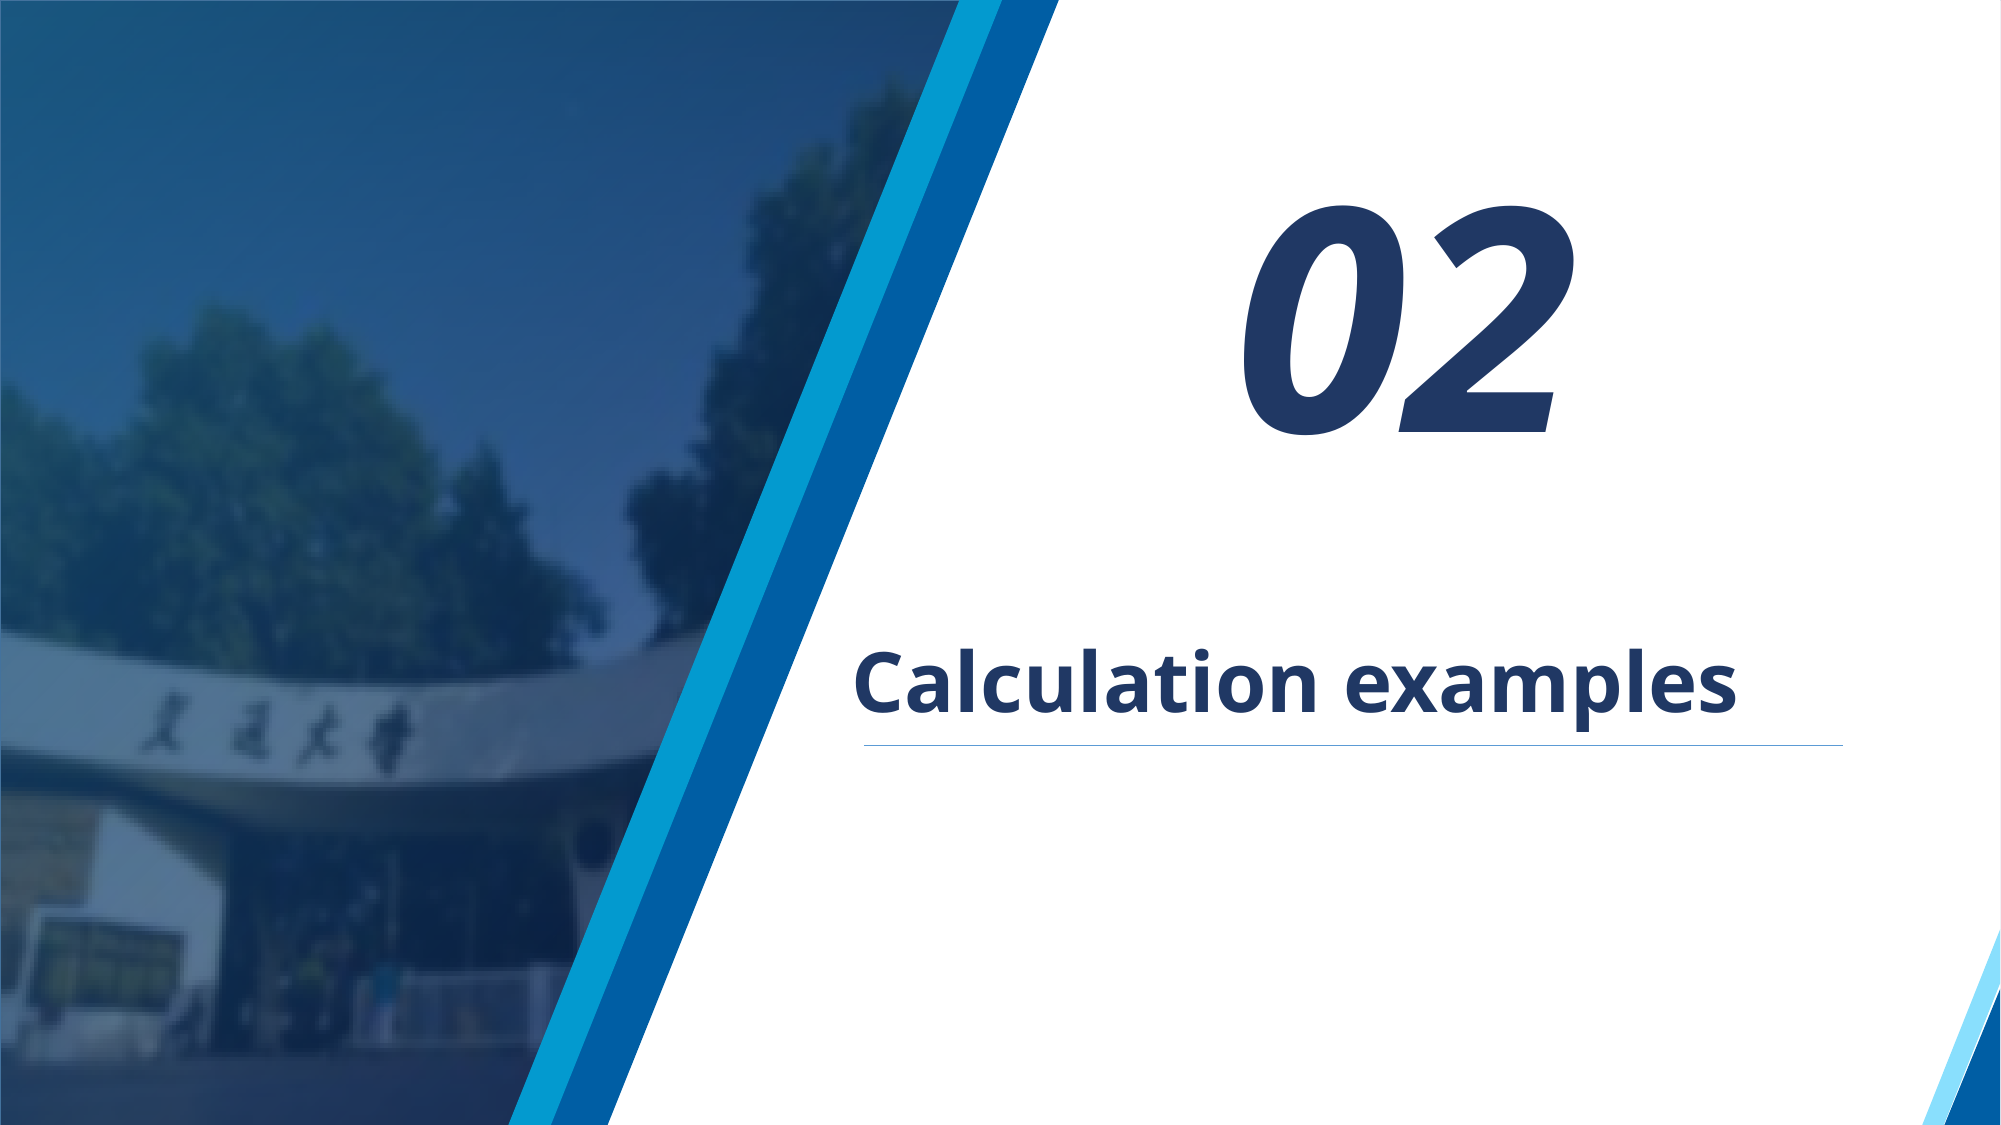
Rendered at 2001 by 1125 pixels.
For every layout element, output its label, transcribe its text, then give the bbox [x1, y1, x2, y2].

text_box 02 [1219, 155, 1669, 508]
text_box Calculation examples [837, 608, 1988, 745]
